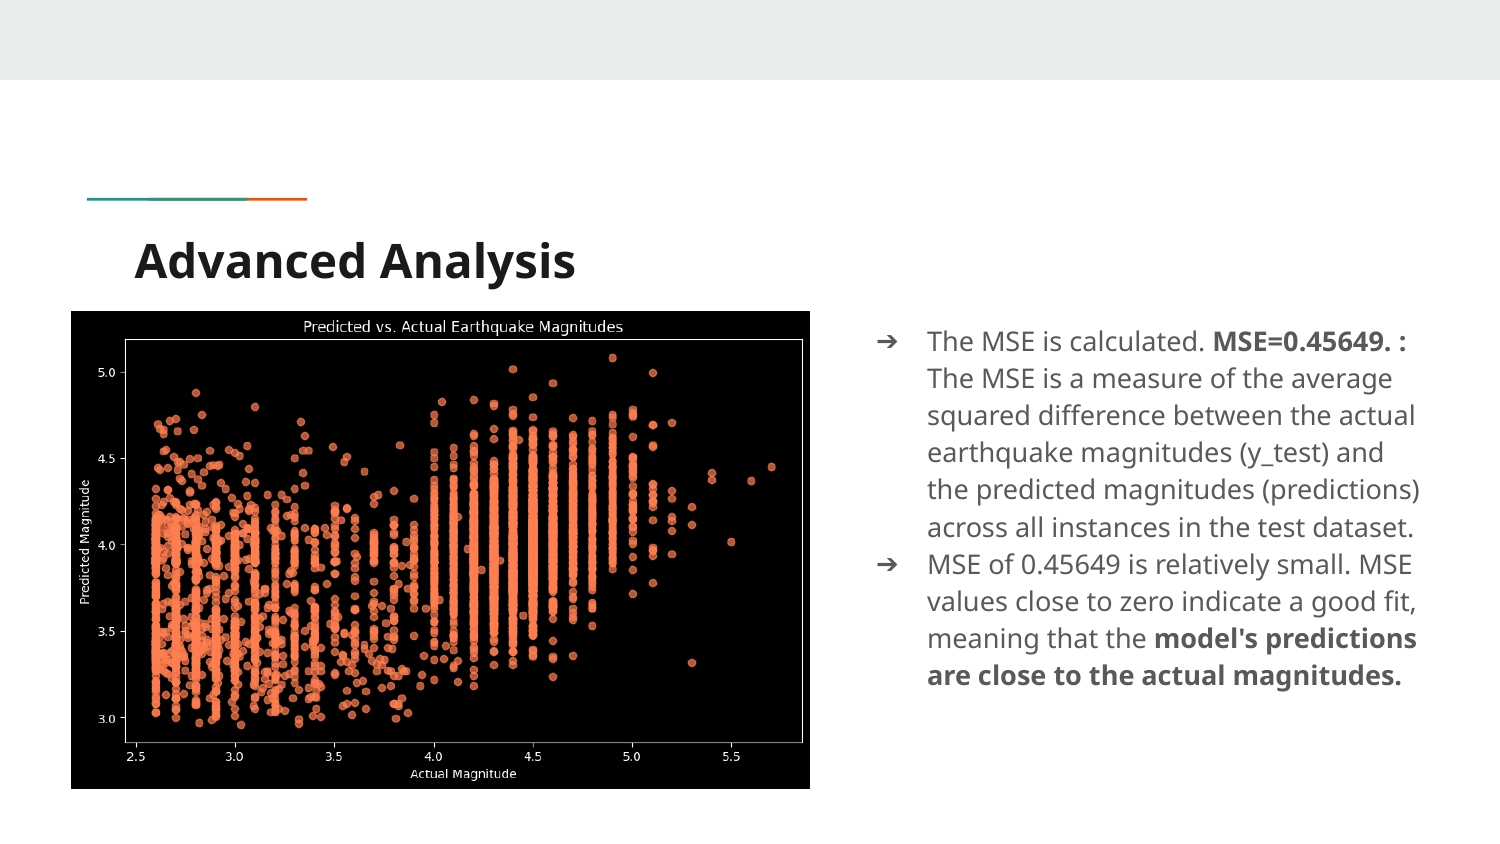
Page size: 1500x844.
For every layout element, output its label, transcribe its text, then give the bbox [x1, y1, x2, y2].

title Advanced Analysis [119, 216, 1381, 305]
picture [71, 303, 810, 792]
list The MSE is calculated. MSE=0.45649. : The MSE is a measure of the average squared difference between the actual earthquake magnitudes (y_test) and the predicted magnitudes (predictions) across all instances in the test dataset. MSE of 0.45649 is relatively small. MSE values close to zero indicate a good fit, meaning that the model's predictions are close to the actual magnitudes. [837, 304, 1437, 791]
